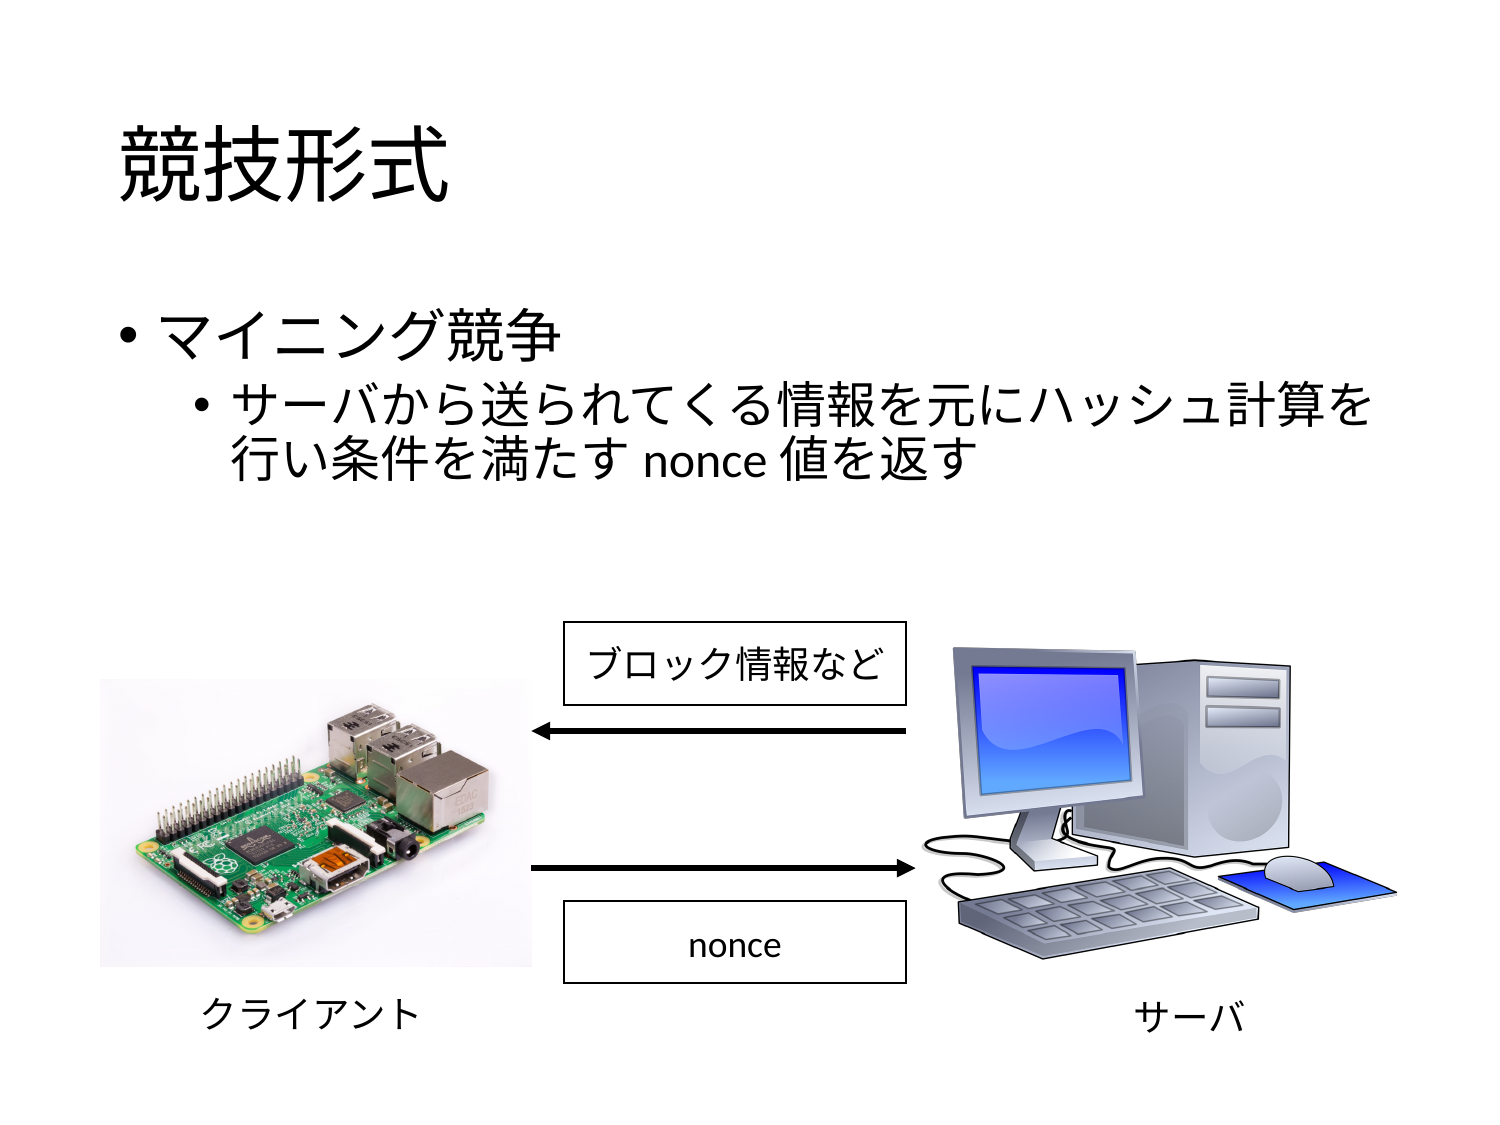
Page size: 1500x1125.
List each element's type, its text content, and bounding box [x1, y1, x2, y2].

text_box サーバ [1118, 986, 1320, 1046]
title 競技形式 [103, 59, 1397, 278]
text_box nonce [563, 900, 907, 984]
list マイニング競争 サーバから送られてくる情報を元にハッシュ計算を行い条件を満たすnonce値を返す [103, 299, 1397, 616]
picture [918, 615, 1403, 979]
picture [100, 679, 532, 967]
text_box ブロック情報など [563, 621, 907, 706]
text_box クライアント [184, 983, 447, 1043]
